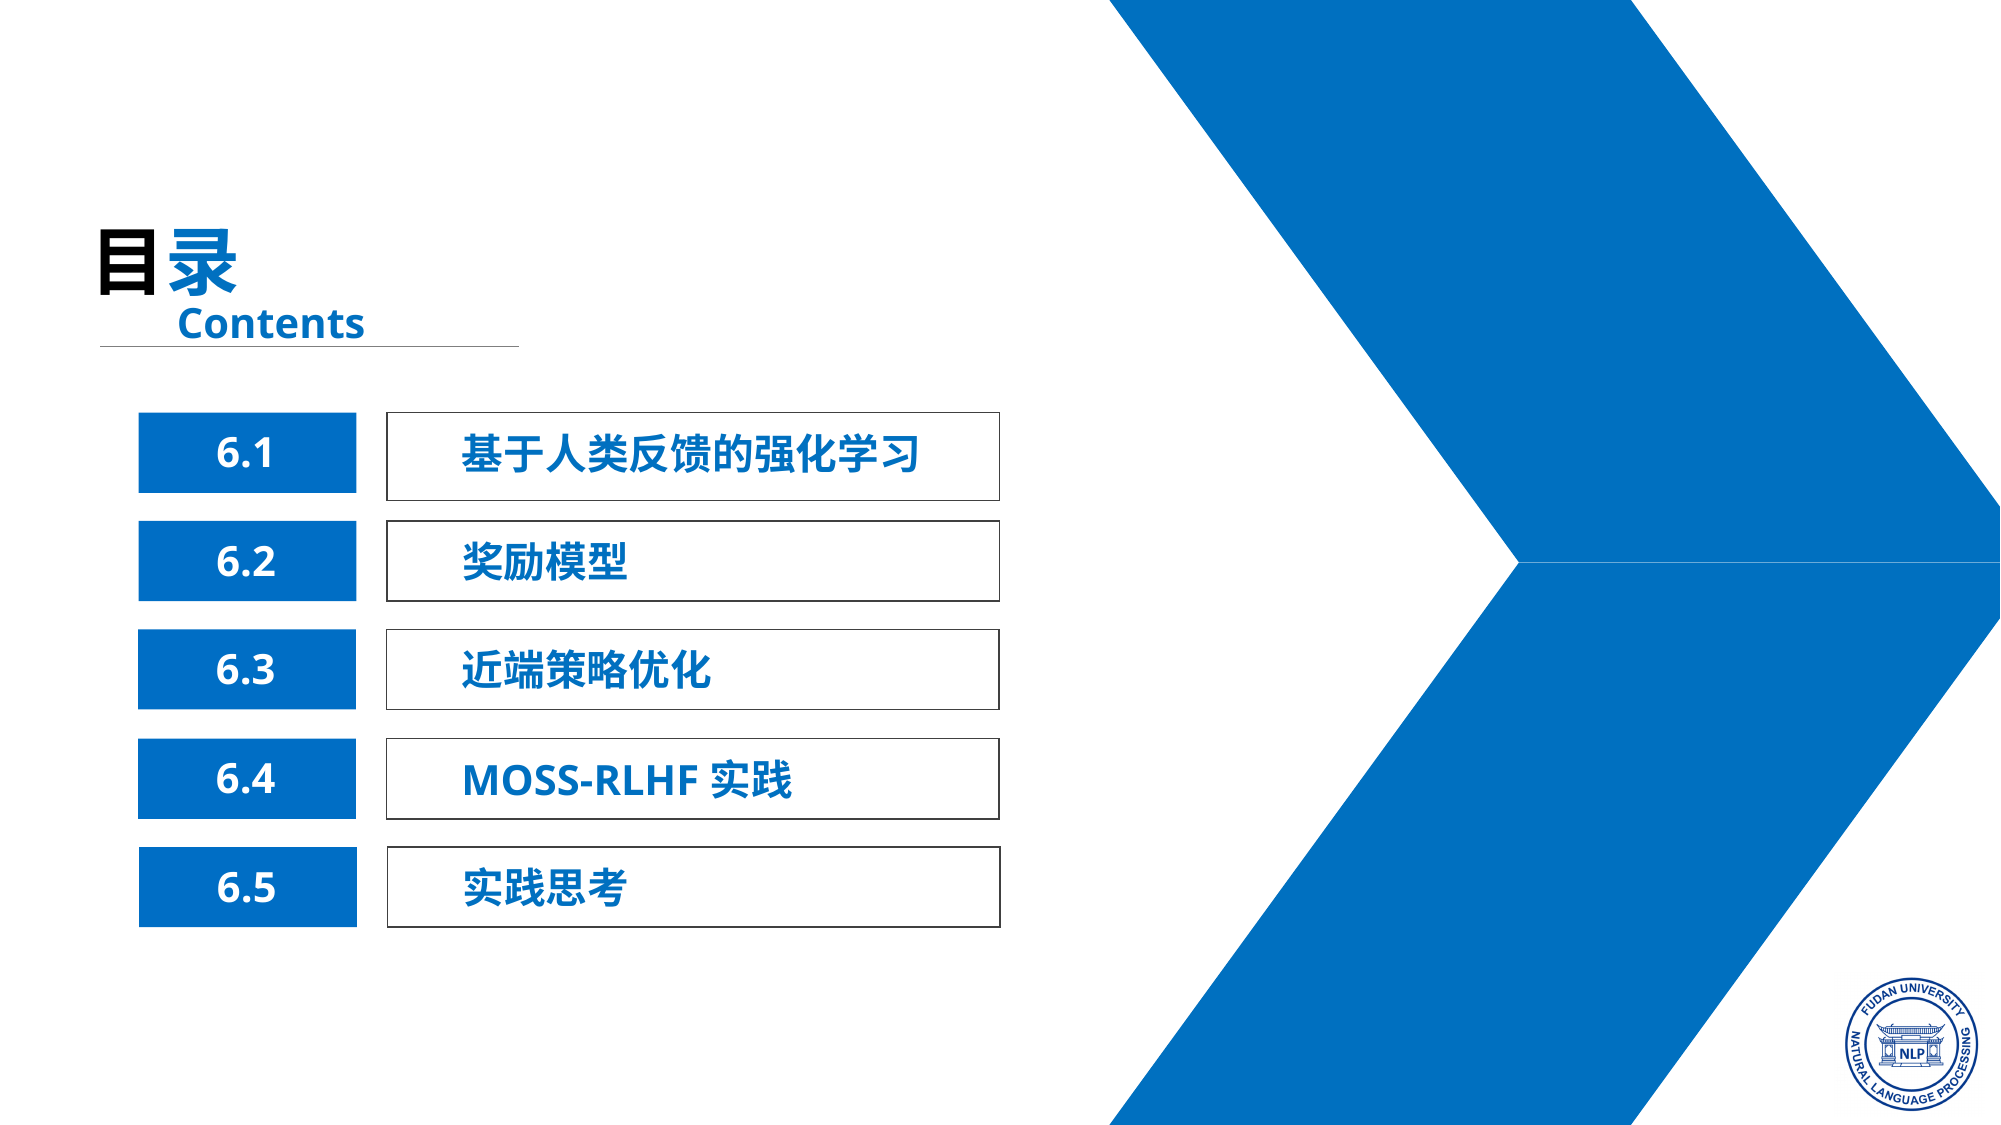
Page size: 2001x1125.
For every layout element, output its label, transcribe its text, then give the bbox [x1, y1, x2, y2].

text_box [138, 520, 357, 602]
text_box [138, 412, 357, 494]
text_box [137, 629, 357, 710]
picture [1834, 972, 1985, 1117]
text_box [386, 412, 1001, 501]
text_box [386, 738, 1000, 820]
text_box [138, 846, 358, 928]
slide_number 3 [1412, 1042, 1863, 1103]
text_box [1109, 0, 2000, 563]
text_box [75, 207, 519, 356]
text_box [386, 520, 1000, 602]
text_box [137, 738, 357, 820]
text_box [386, 629, 1000, 710]
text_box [387, 846, 1061, 928]
text_box [1109, 563, 2000, 1125]
